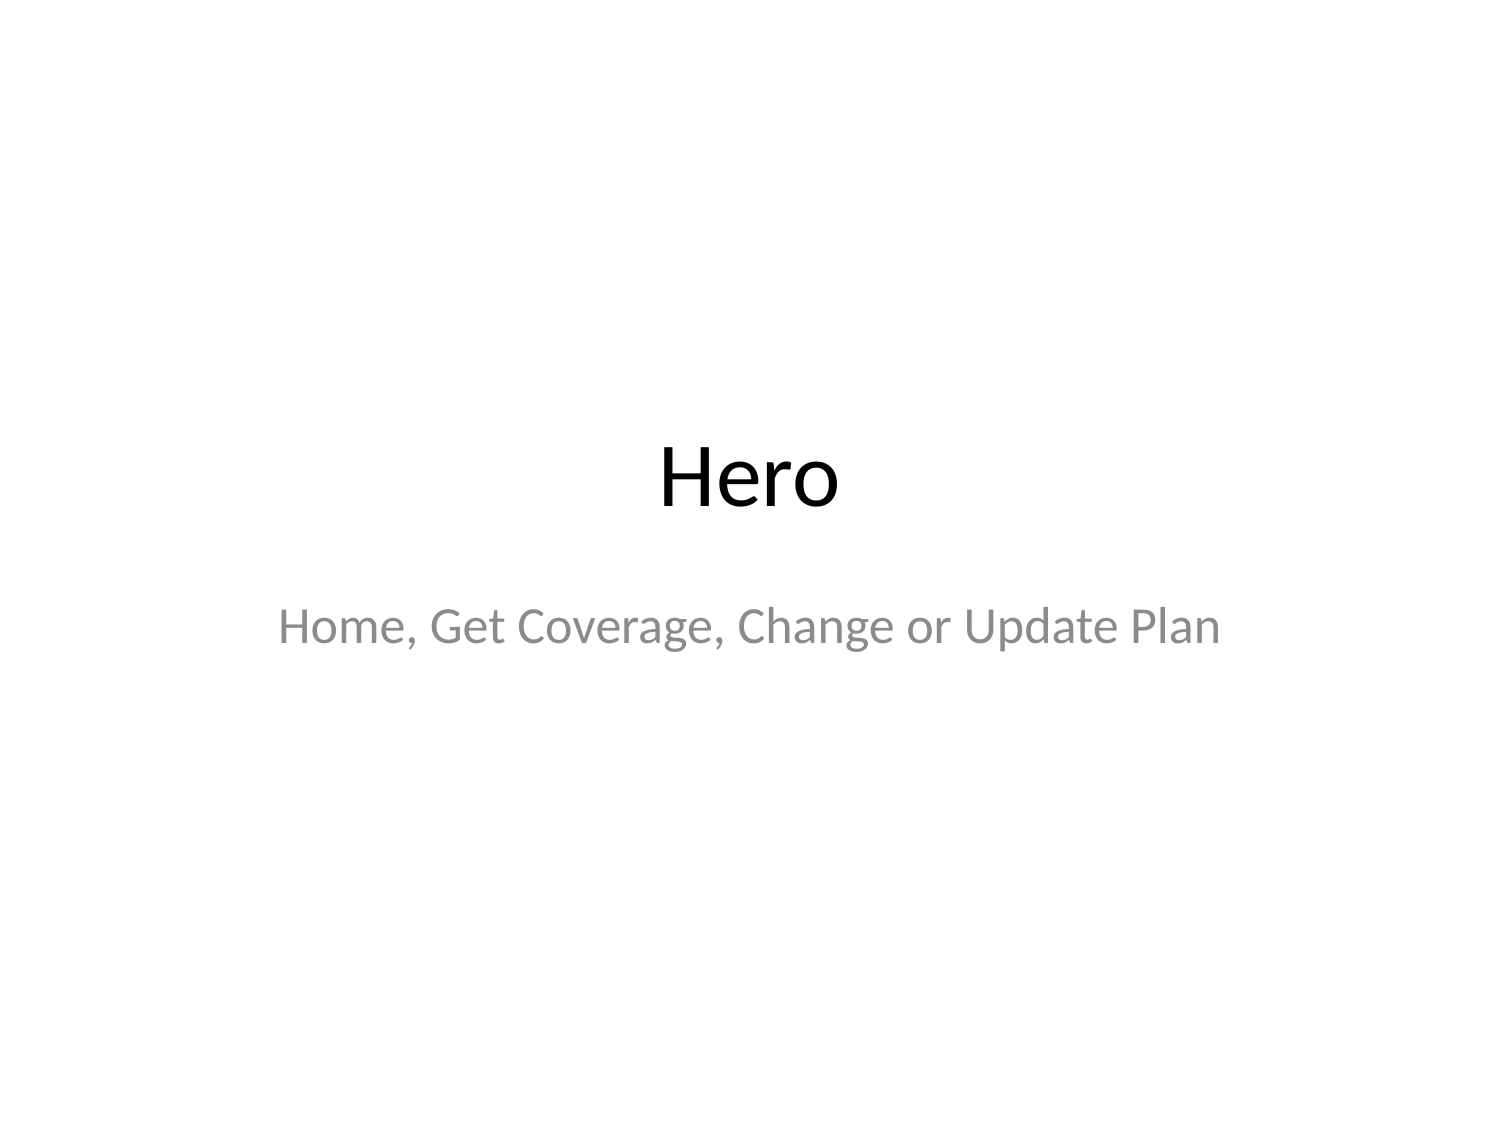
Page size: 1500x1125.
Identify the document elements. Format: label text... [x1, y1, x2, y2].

title Hero [112, 349, 1388, 591]
subtitle Home, Get Coverage, Change or Update Plan [225, 583, 1275, 872]
